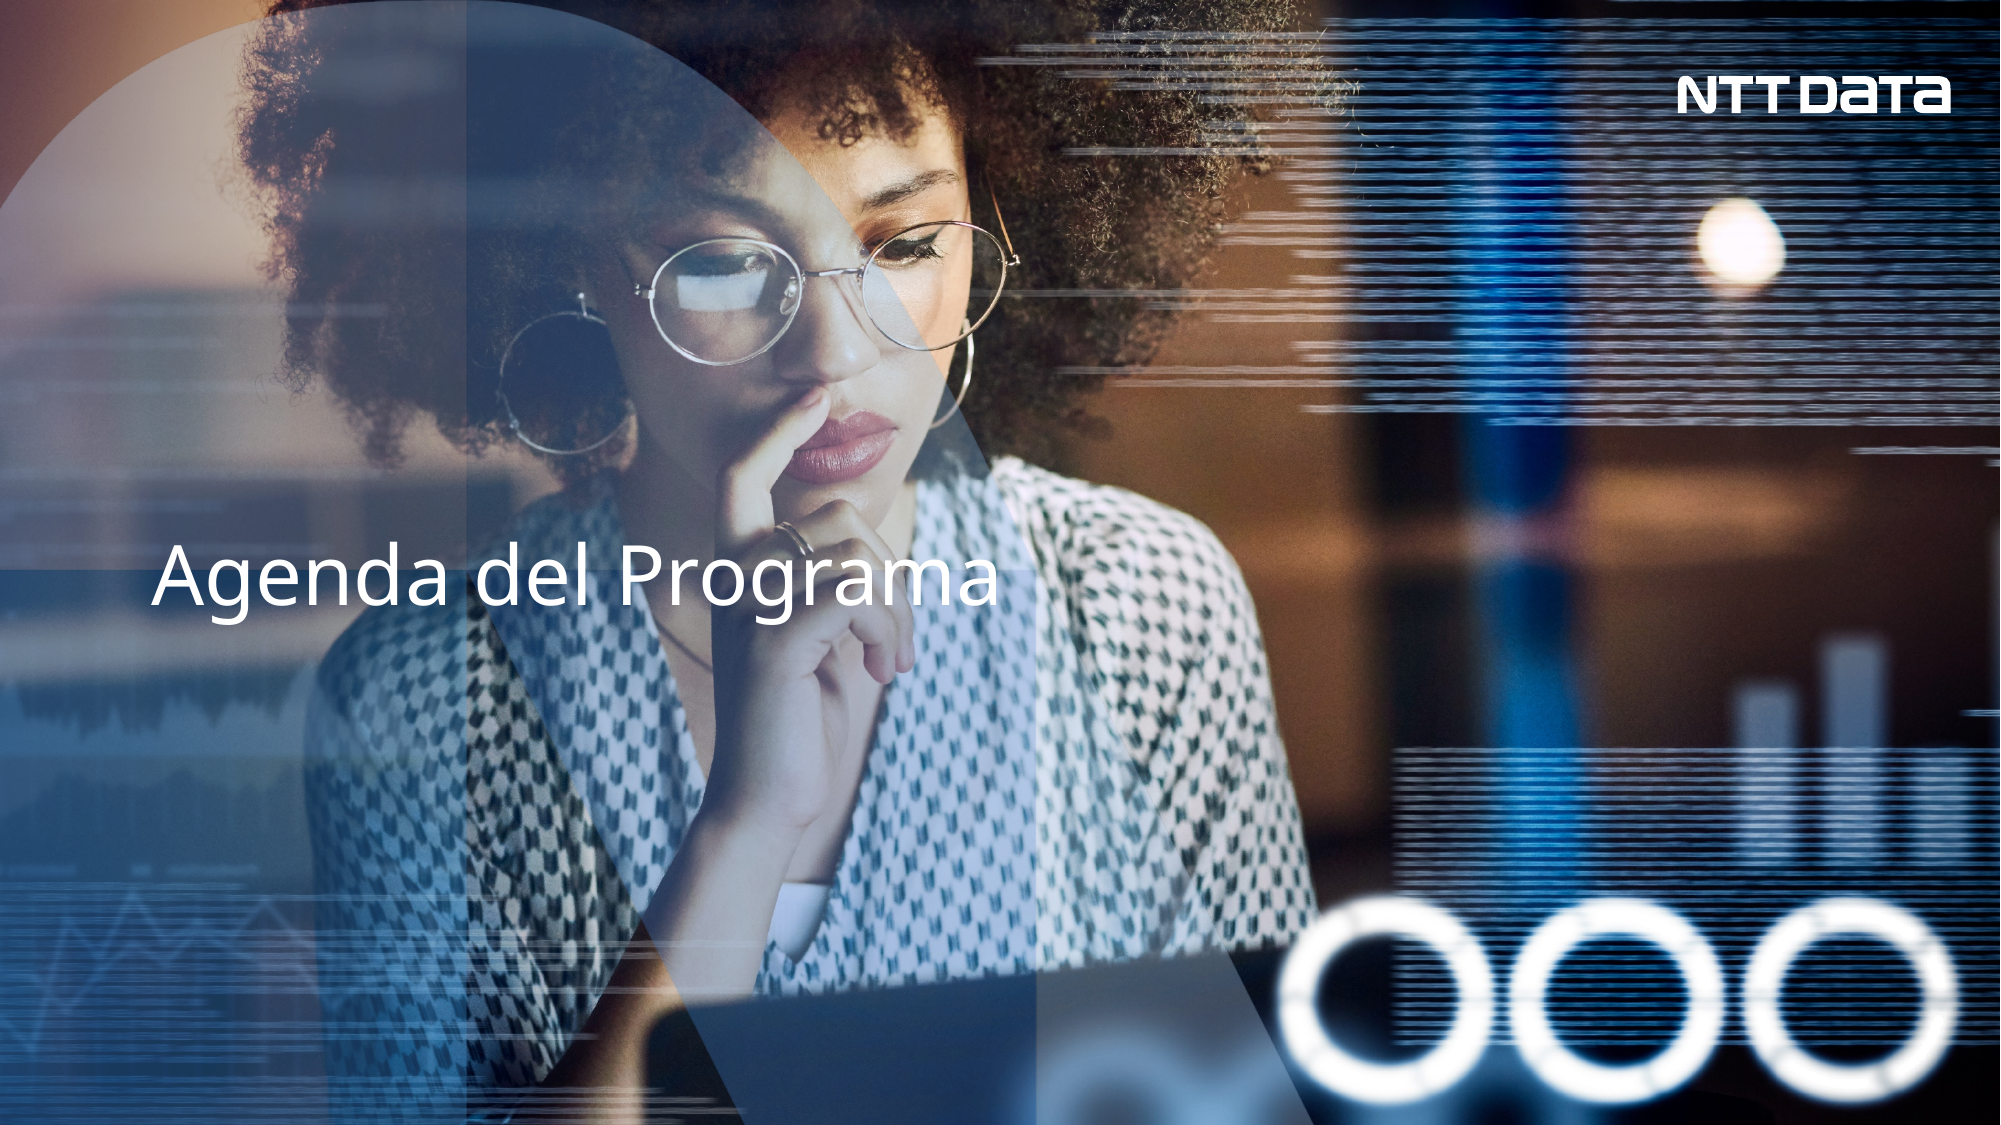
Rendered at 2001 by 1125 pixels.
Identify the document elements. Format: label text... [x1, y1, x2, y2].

title Agenda del Programa [136, 469, 1335, 688]
picture [0, 0, 2000, 1125]
